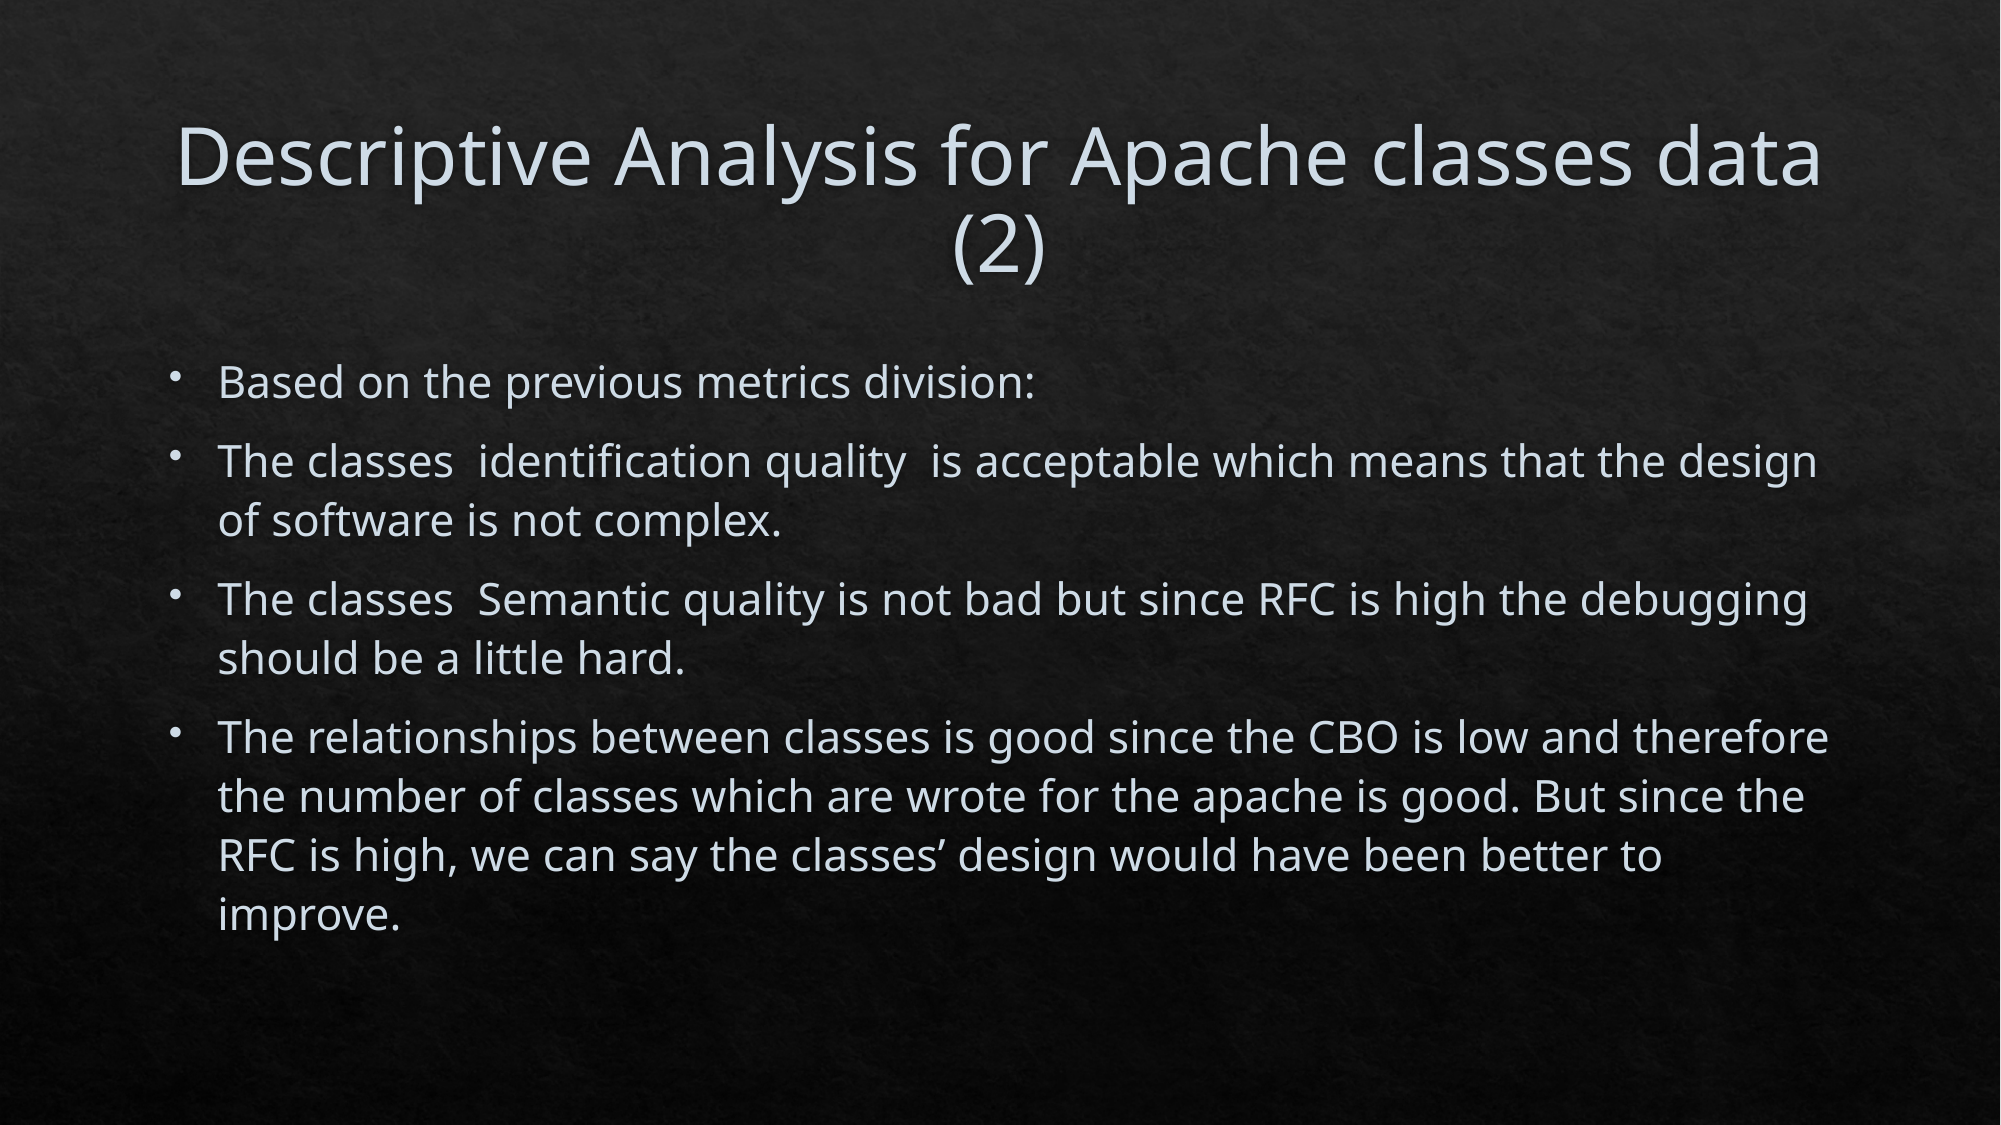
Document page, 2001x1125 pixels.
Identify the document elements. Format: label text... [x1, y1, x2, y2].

title Descriptive Analysis for Apache classes data (2) [149, 99, 1849, 307]
list Based on the previous metrics division: The classes identification quality is acceptable which means that the design of software is not complex. The classes Semantic quality is not bad but since RFC is high the debugging should be a little hard. The relationships between classes is good since the CBO is low and therefore the number of classes which are wrote for the apache is good. But since the RFC is high, we can say the classes’ design would have been better to improve. [149, 340, 1849, 950]
